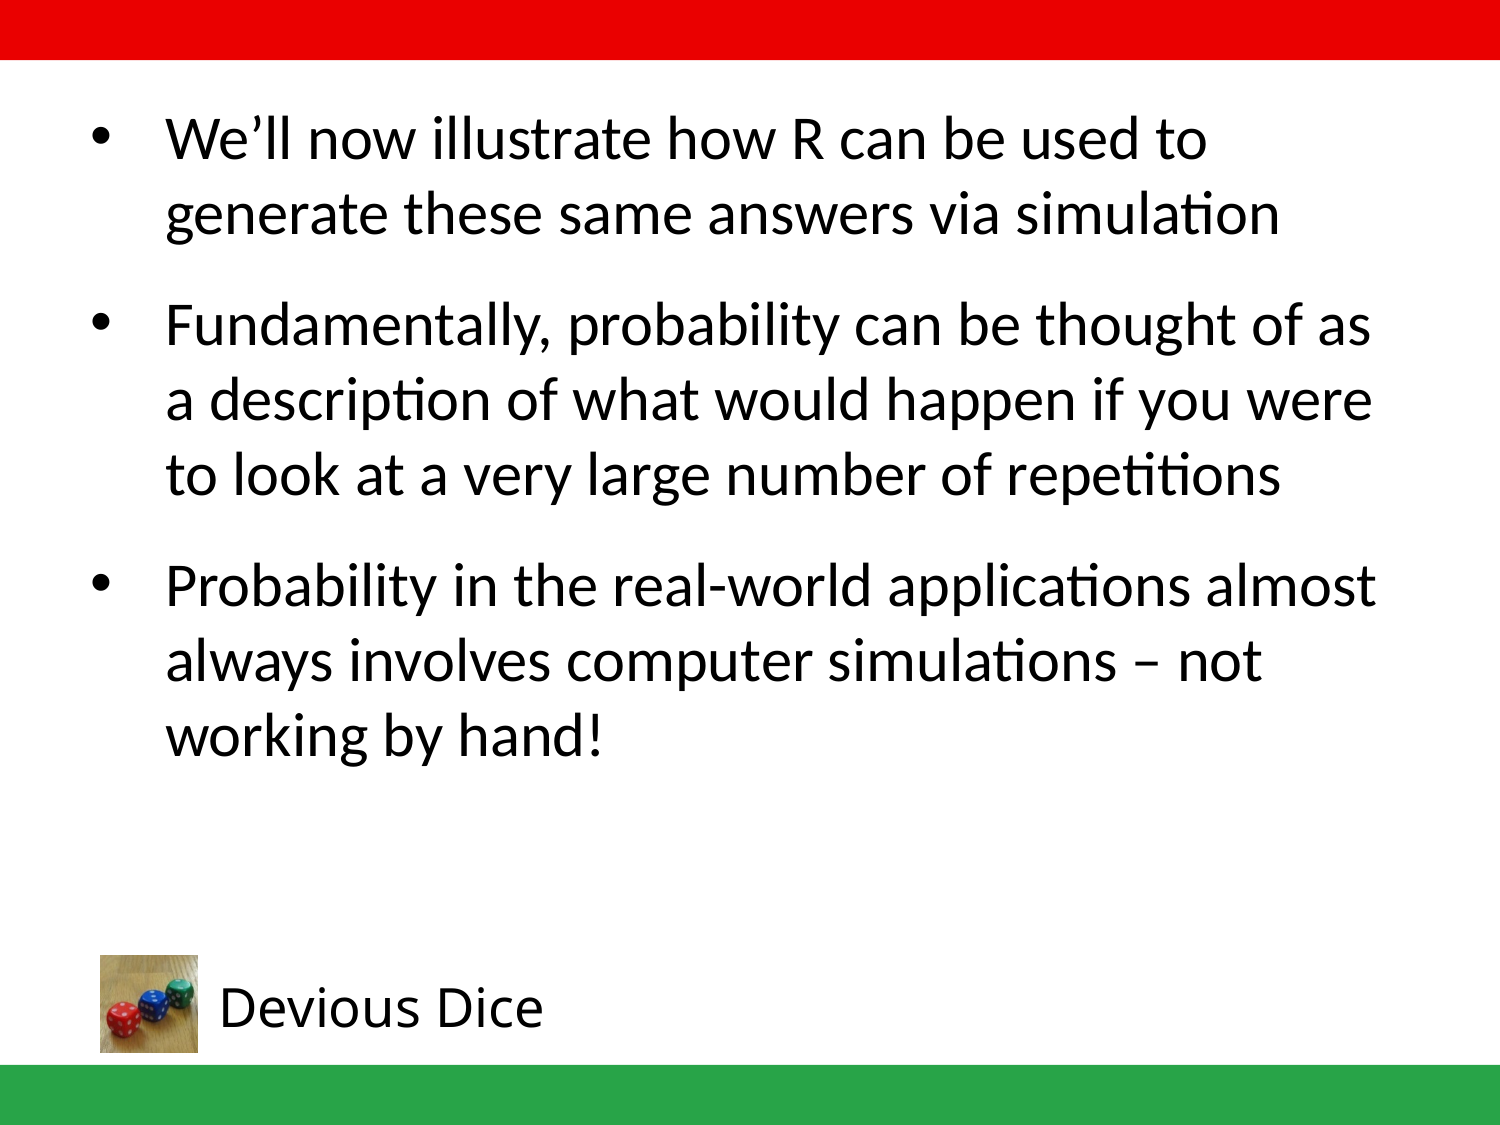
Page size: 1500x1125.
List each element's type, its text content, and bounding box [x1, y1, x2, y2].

text_box Devious Dice [203, 958, 871, 1053]
picture [100, 955, 198, 1053]
list We’ll now illustrate how R can be used to generate these same answers via simulation Fundamentally, probability can be thought of as a description of what would happen if you were to look at a very large number of repetitions Probability in the real-world applications almost always involves computer simulations – not working by hand! [74, 89, 1426, 1006]
